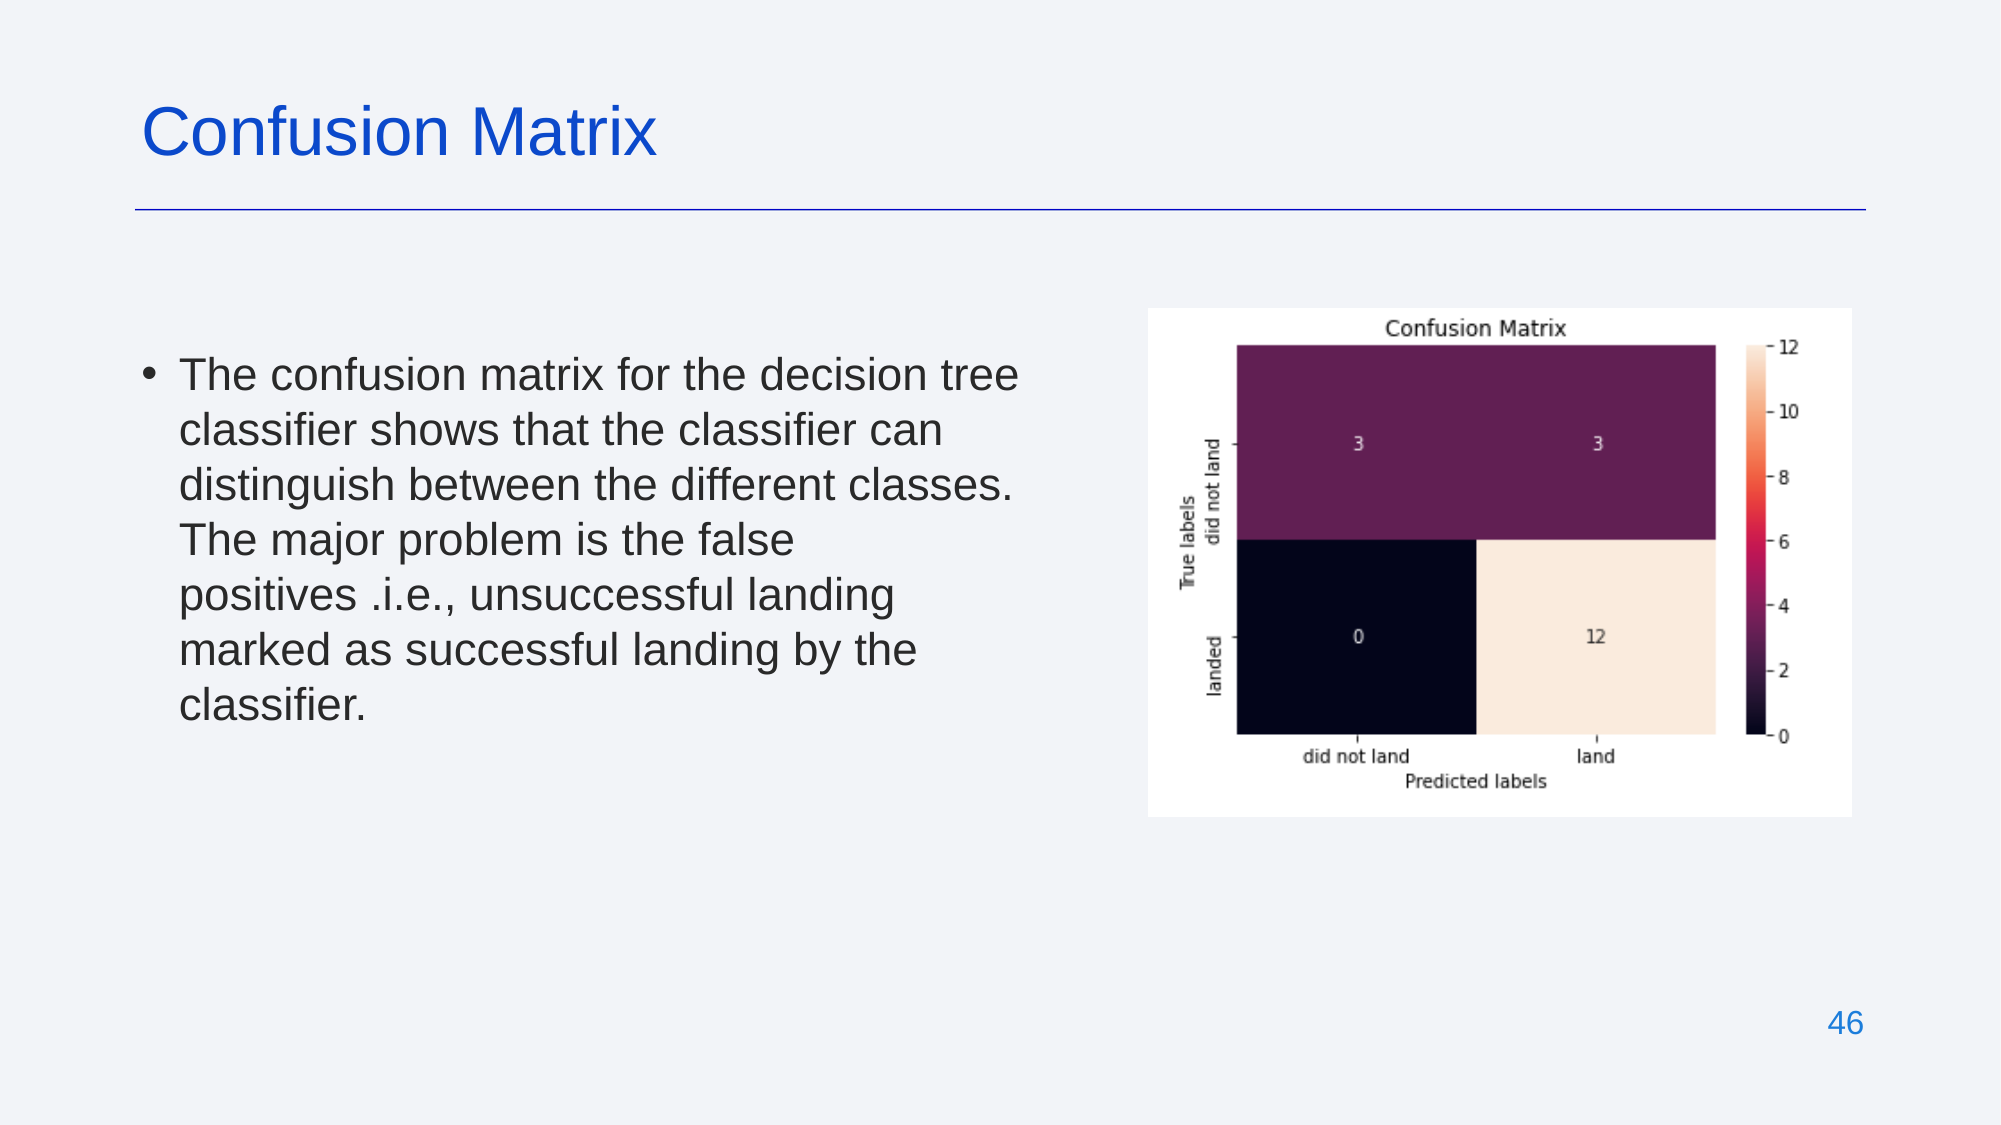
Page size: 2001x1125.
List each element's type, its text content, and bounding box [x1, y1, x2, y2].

picture [0, 0, 2001, 1125]
text_box Confusion Matrix [126, 88, 1852, 179]
text_box The confusion matrix for the decision tree classifier shows that the classifier can distinguish between the different classes. The major problem is the false positives .i.e., unsuccessful landing marked as successful landing by the classifier. [126, 337, 1077, 963]
slide_number ‹#› [1429, 988, 1880, 1055]
